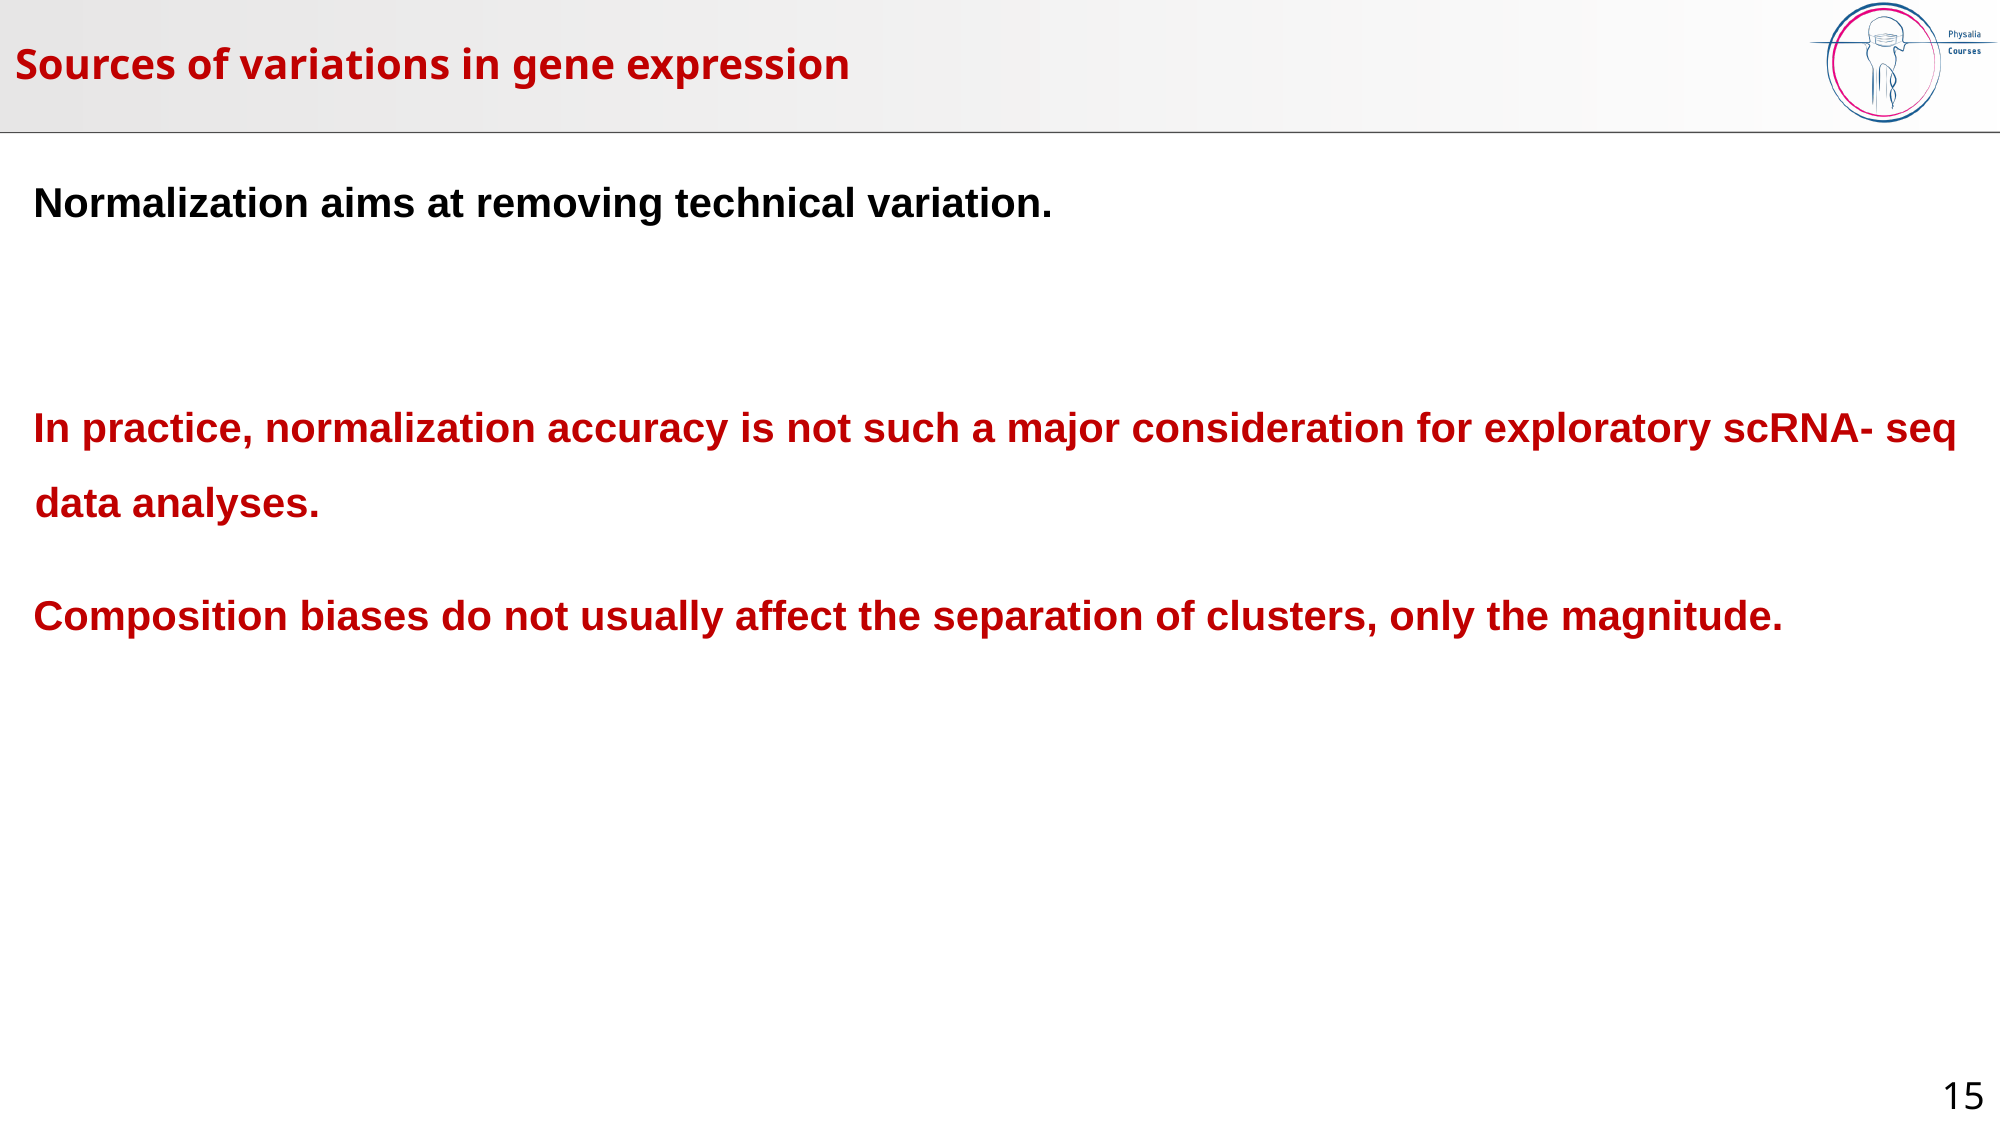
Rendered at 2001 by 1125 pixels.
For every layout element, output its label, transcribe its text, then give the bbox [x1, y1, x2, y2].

title Sources of variations in gene expression [0, 0, 2000, 132]
picture [1773, 0, 2000, 130]
list Normalization aims at removing technical variation. In practice, normalization accuracy is not such a major consideration for exploratory scRNA- seq data analyses. Composition biases do not usually affect the separation of clusters, only the magnitude. [18, 143, 1975, 1049]
text_box 15 [1549, 1067, 2000, 1125]
